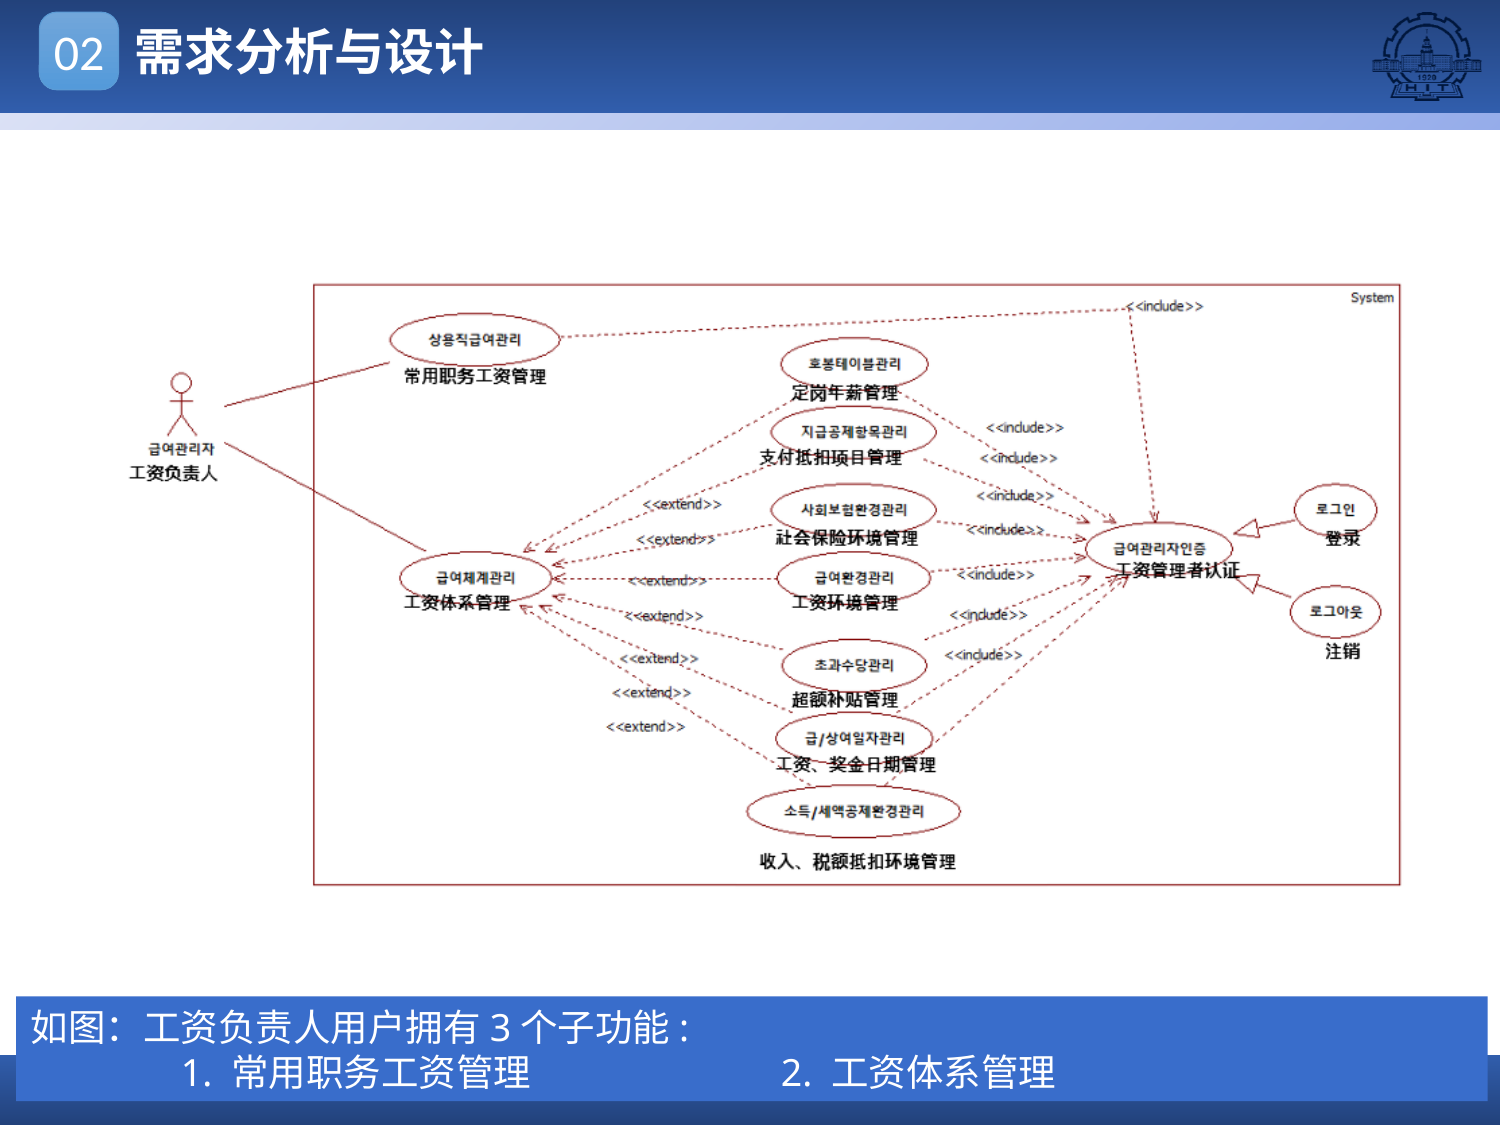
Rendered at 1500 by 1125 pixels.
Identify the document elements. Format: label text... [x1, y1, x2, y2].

text_box 02 [39, 12, 120, 88]
picture [121, 272, 1422, 895]
text_box 需求分析与设计 [119, 10, 1424, 91]
picture [1318, 12, 1500, 101]
text_box 如图：工资负责人用户拥有3个子功能: 1. 常用职务工资管理 2. 工资体系管理 [16, 996, 1488, 1102]
